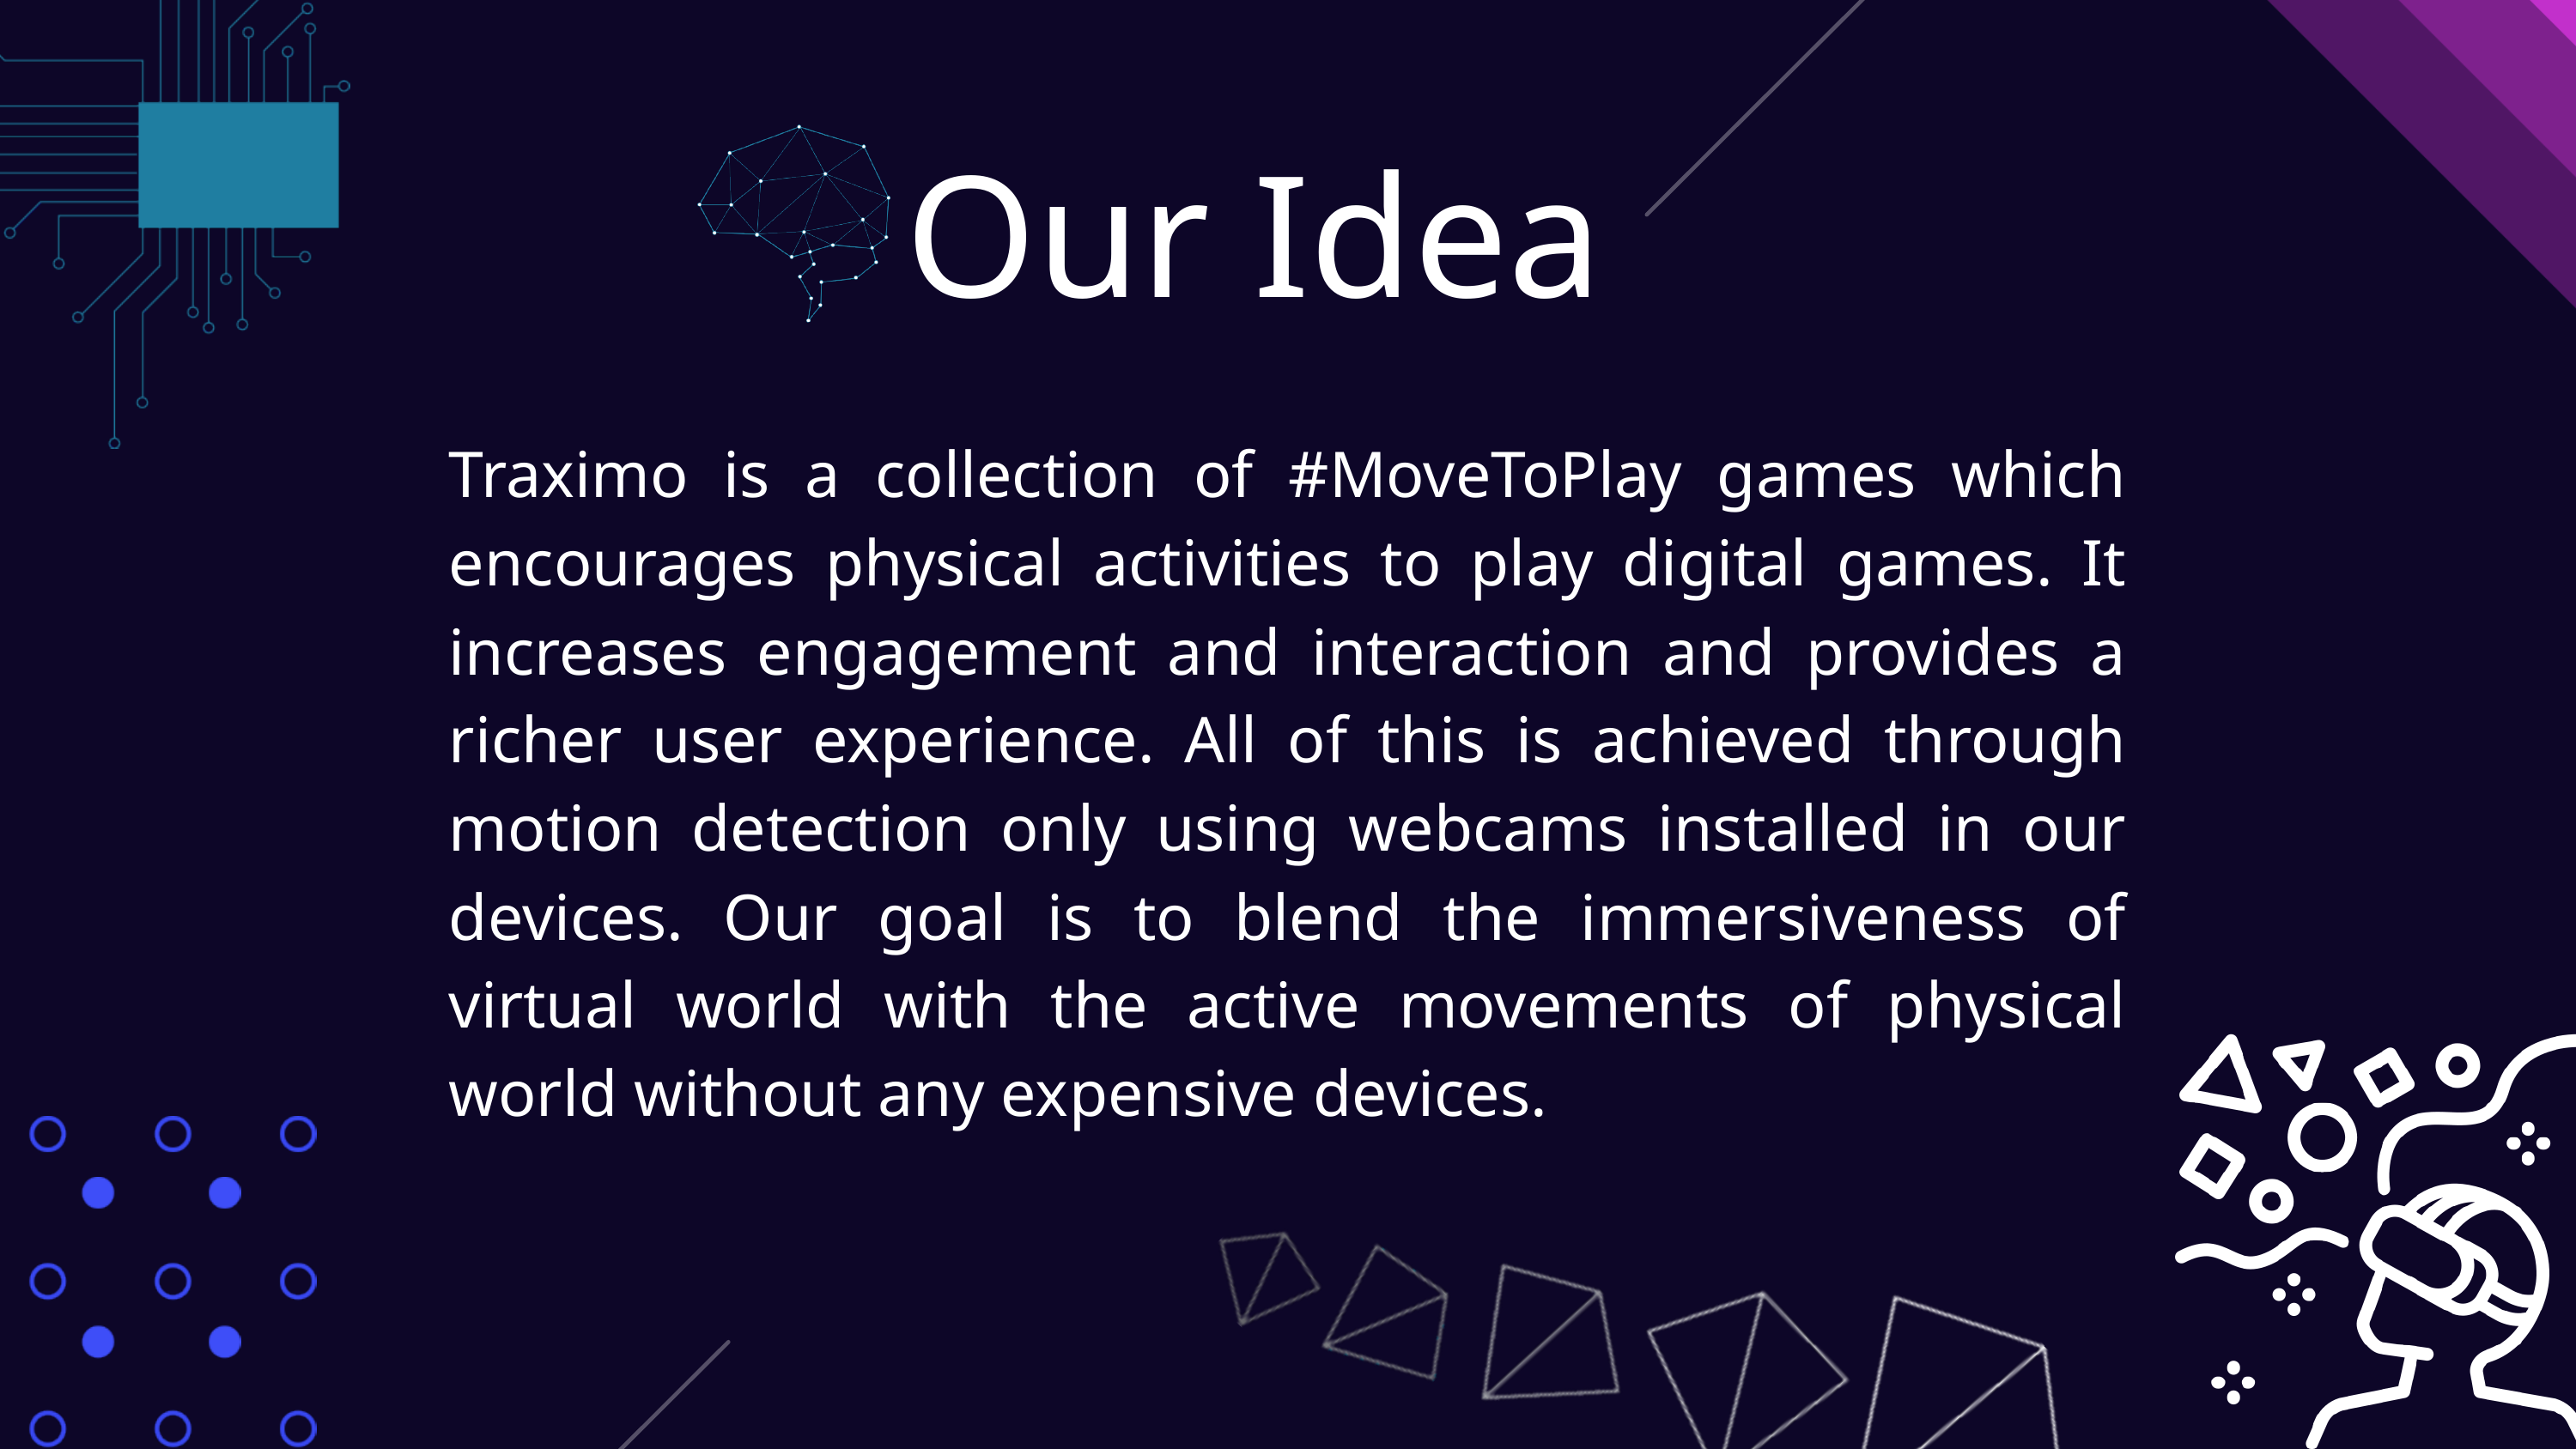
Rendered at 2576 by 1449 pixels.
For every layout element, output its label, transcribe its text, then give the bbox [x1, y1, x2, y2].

text_box Our Idea [848, 95, 1661, 331]
picture [0, 0, 351, 450]
picture [2224, 0, 2576, 350]
picture [0, 1116, 318, 1449]
picture [2174, 1034, 2576, 1449]
text_box Traximo is a collection of #MoveToPlay games which encourages physical activities to play digital games. It increases engagement and interaction and provides a richer user experience. All of this is achieved through motion detection only using webcams installed in our devices. Our goal is to blend the immersiveness of virtual world with the active movements of physical world without any expensive devices. [448, 421, 2128, 1130]
picture [1190, 880, 2131, 1449]
picture [696, 124, 890, 323]
